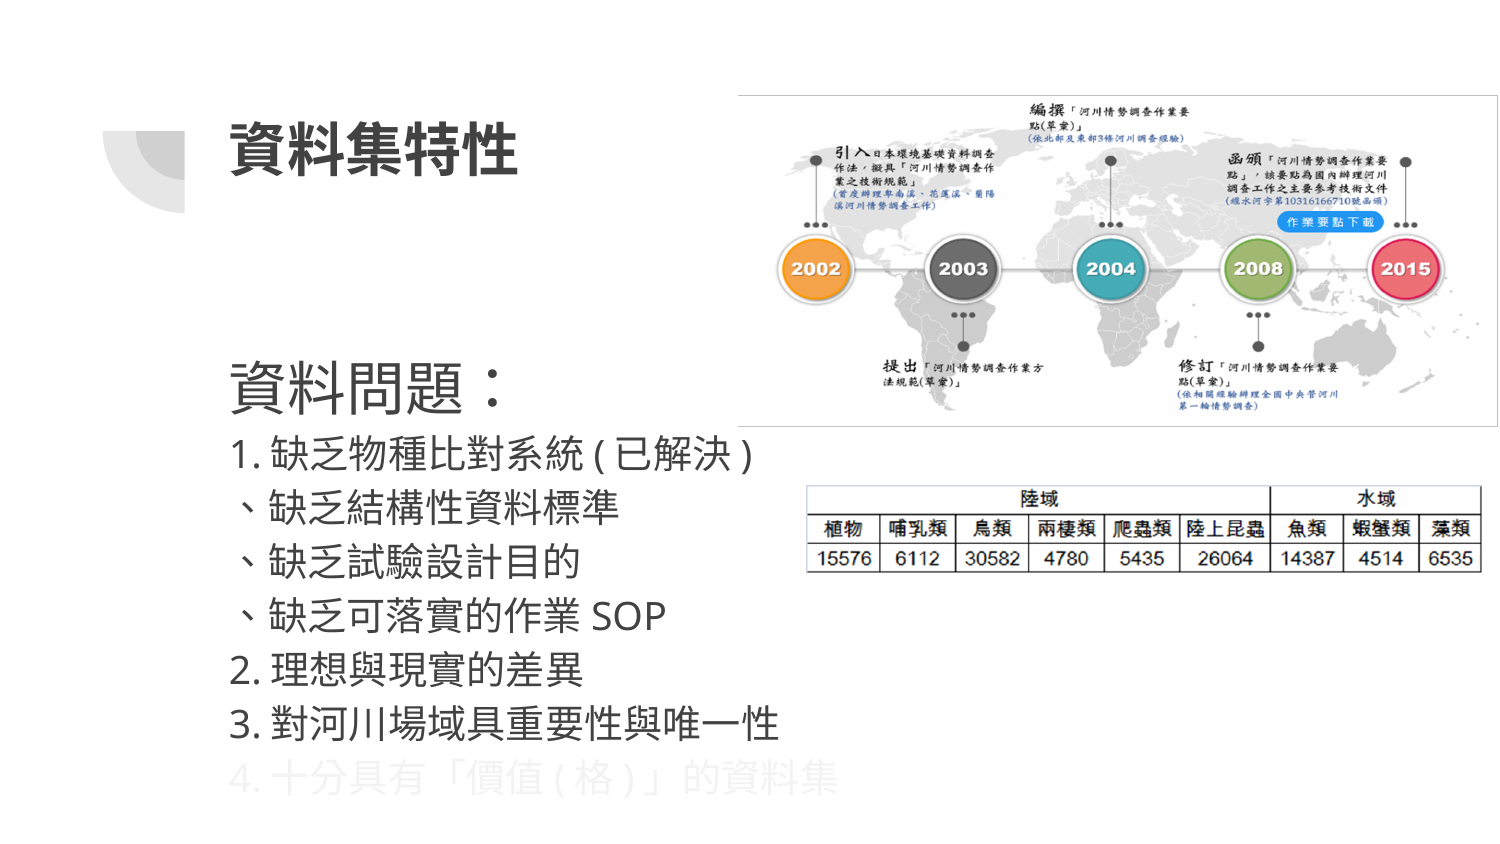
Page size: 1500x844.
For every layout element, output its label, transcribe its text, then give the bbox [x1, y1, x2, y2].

picture [737, 94, 1498, 427]
title 資料集特性 [213, 98, 733, 263]
picture [804, 484, 1482, 574]
list 資料問題： 1.缺乏物種比對系統(已解決) 、缺乏結構性資料標準 、缺乏試驗設計目的 、缺乏可落實的作業SOP 2.理想與現實的差異 3.對河川場域具重要性與唯一性 4.十分具有「價值(格)」的資料集 [213, 326, 1368, 818]
